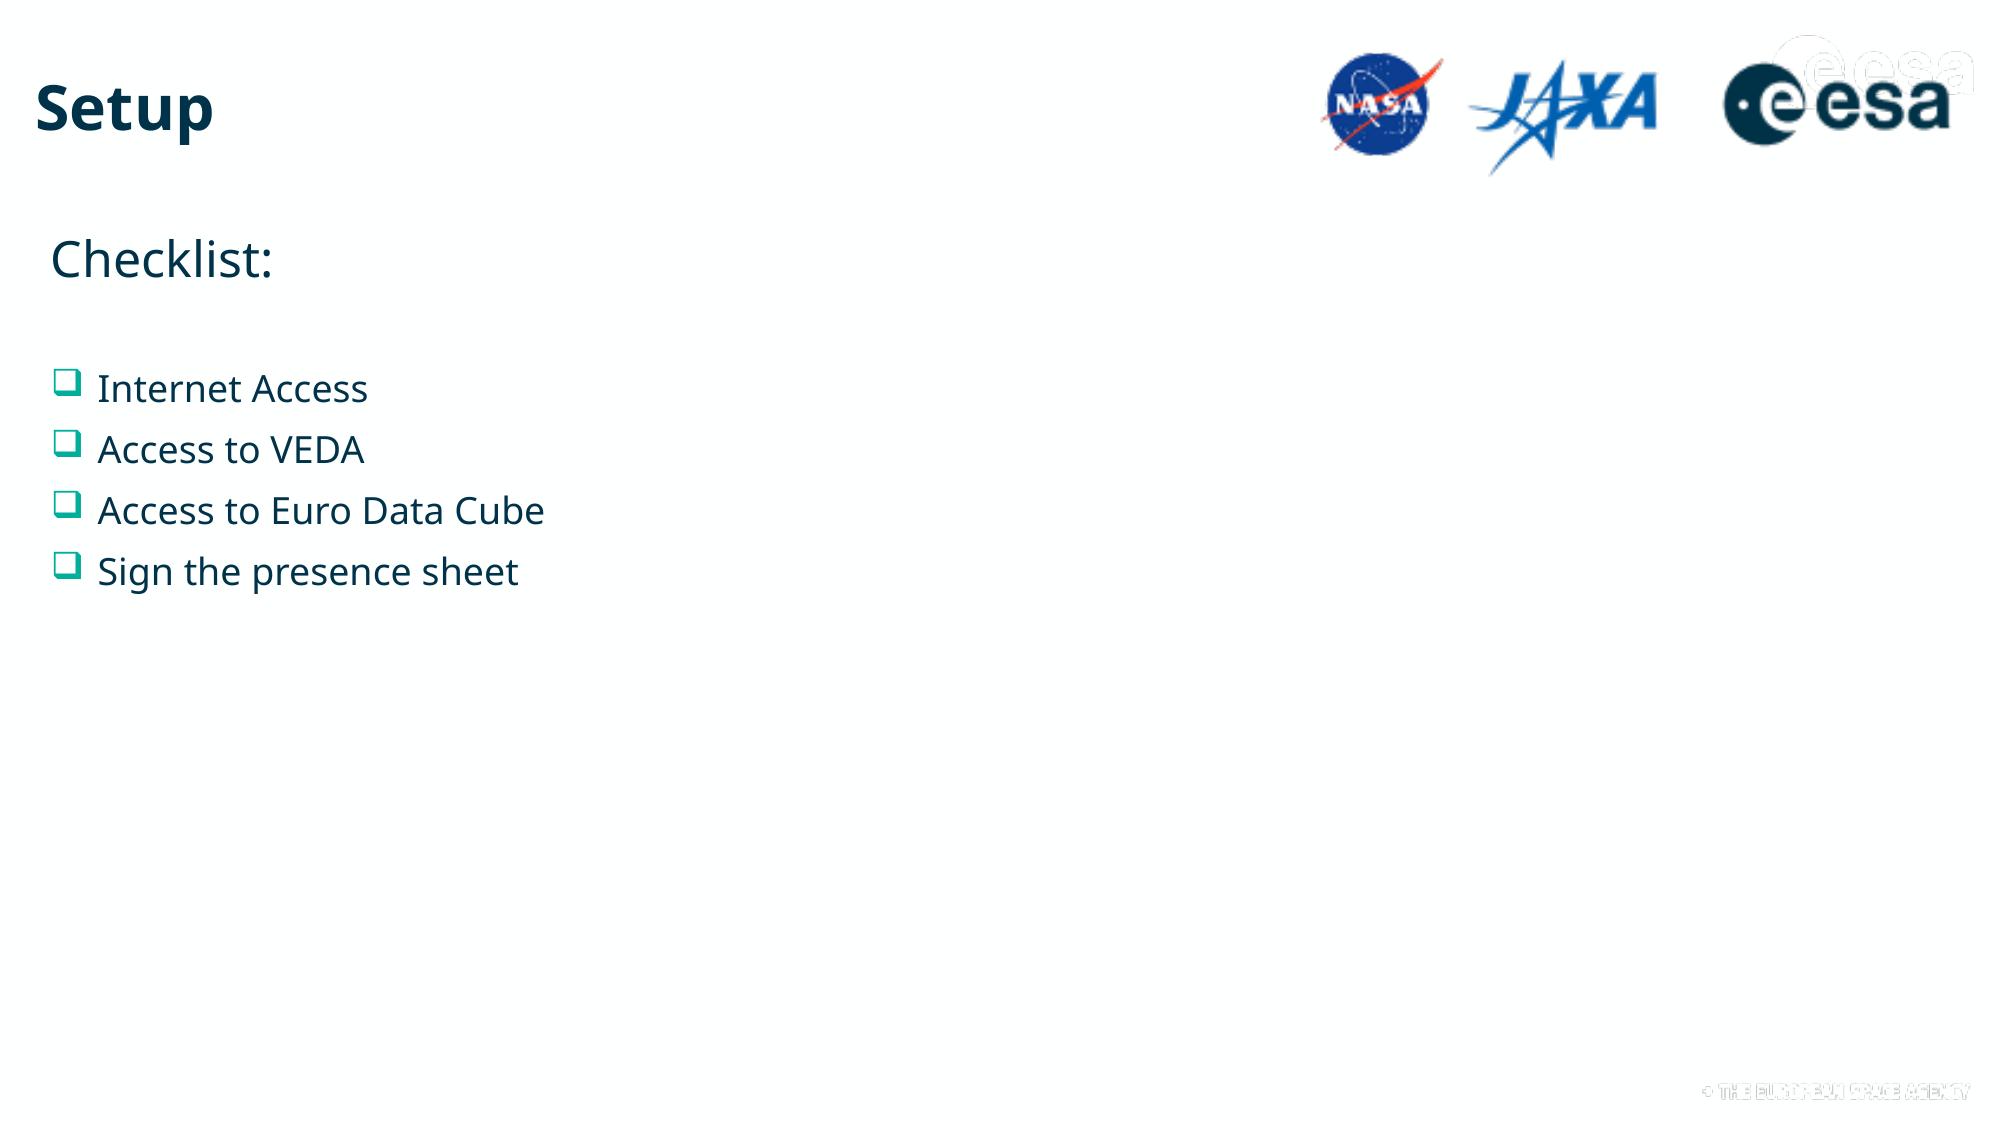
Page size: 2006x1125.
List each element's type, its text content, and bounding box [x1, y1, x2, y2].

list Checklist: Internet Access Access to VEDA Access to Euro Data Cube Sign the presence sheet [35, 208, 1971, 1053]
title Setup [35, 59, 1301, 152]
picture [1300, 0, 2006, 228]
